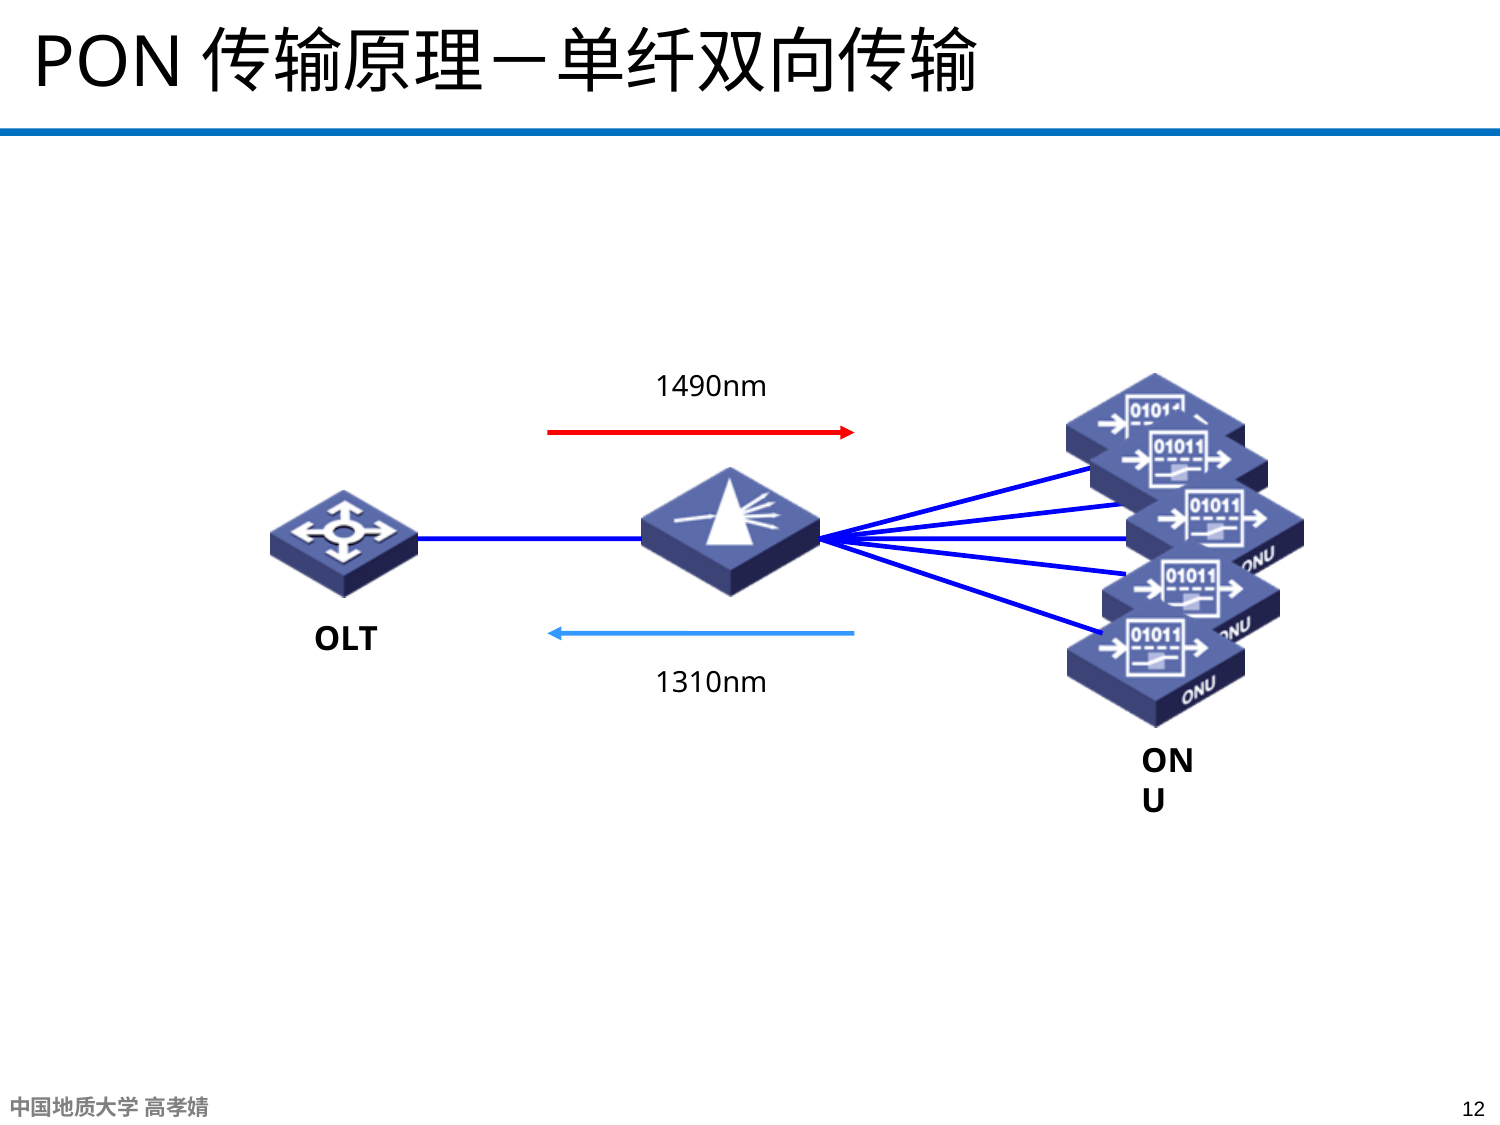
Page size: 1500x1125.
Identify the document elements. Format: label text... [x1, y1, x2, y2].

text_box [547, 627, 855, 640]
picture [641, 467, 820, 598]
text_box 1490nm [559, 361, 864, 409]
picture [1066, 373, 1304, 728]
text_box ONU [1126, 731, 1233, 827]
text_box 1310nm [559, 656, 864, 704]
text_box OLT [299, 609, 406, 665]
title PON传输原理－单纤双向传输 [17, 16, 1368, 111]
text_box [547, 426, 855, 439]
picture [269, 490, 418, 598]
